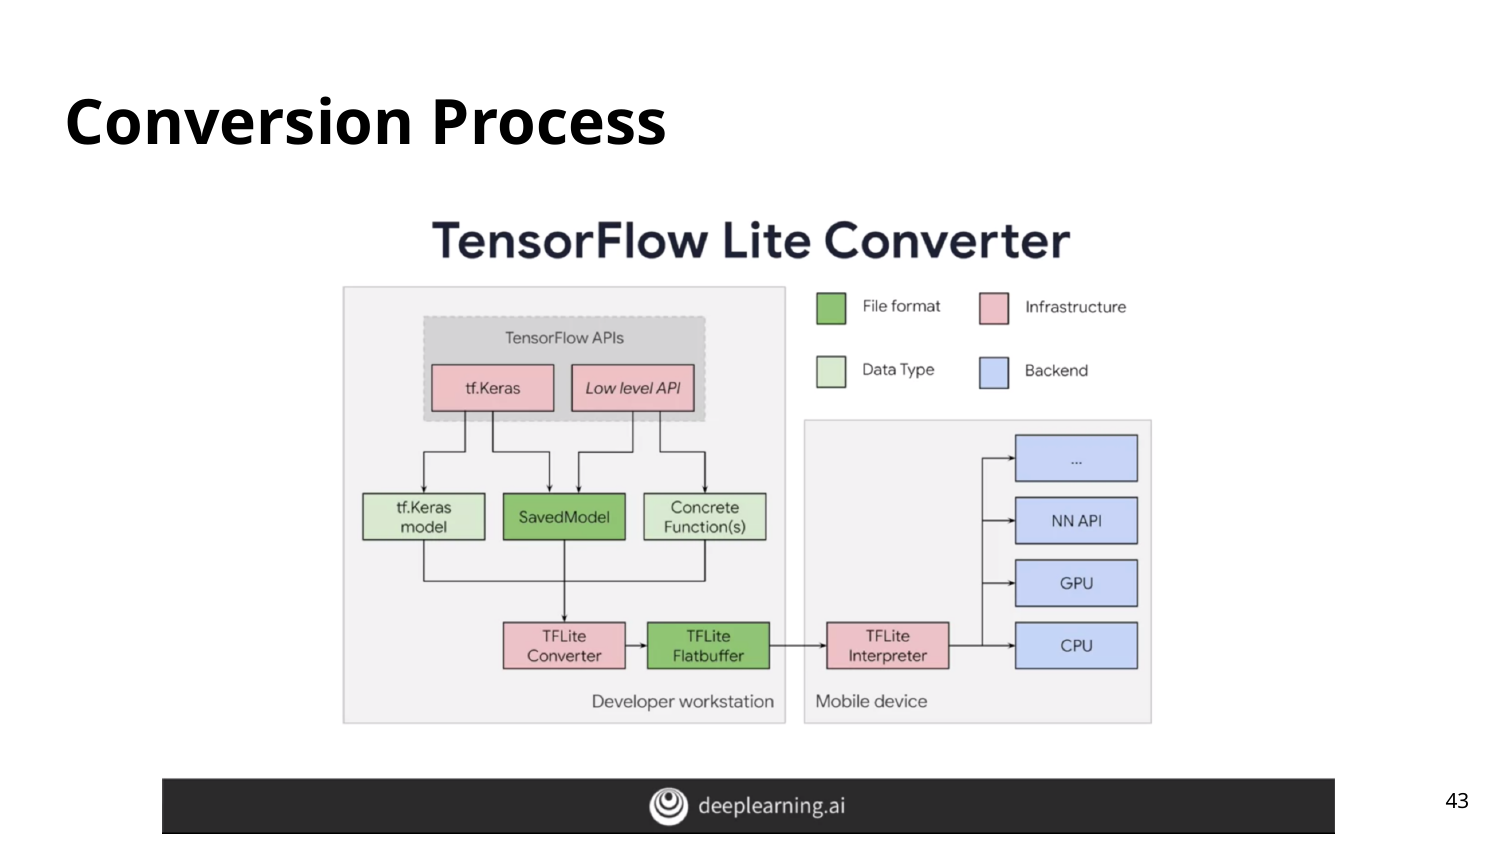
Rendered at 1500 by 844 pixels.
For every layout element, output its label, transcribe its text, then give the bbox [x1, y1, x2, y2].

slide_number ‹#› [1394, 769, 1484, 834]
picture [162, 172, 1336, 834]
title Conversion Process [49, 67, 1448, 173]
